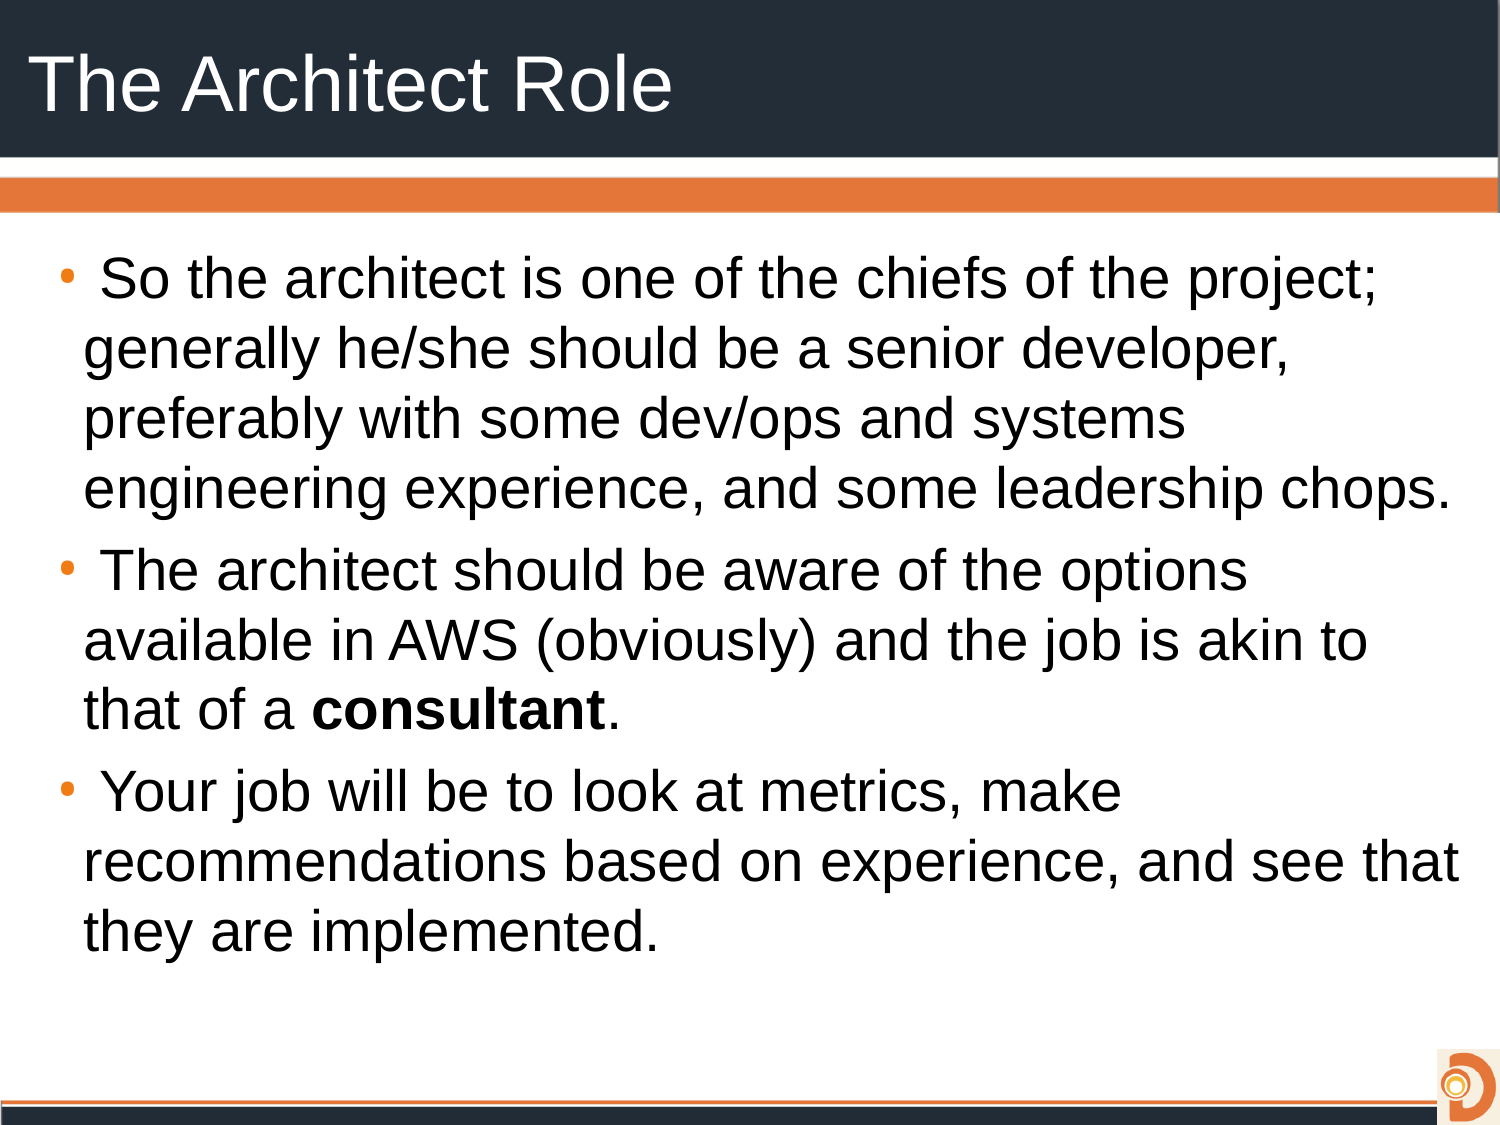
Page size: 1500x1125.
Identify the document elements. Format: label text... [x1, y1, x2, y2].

list So the architect is one of the chiefs of the project; generally he/she should be a senior developer, preferably with some dev/ops and systems engineering experience, and some leadership chops. The architect should be aware of the options available in AWS (obviously) and the job is akin to that of a consultant. Your job will be to look at metrics, make recommendations based on experience, and see that they are implemented. [12, 224, 1488, 1050]
title The Architect Role [12, 24, 1488, 136]
picture [0, 0, 1500, 213]
picture [2, 1049, 1500, 1125]
